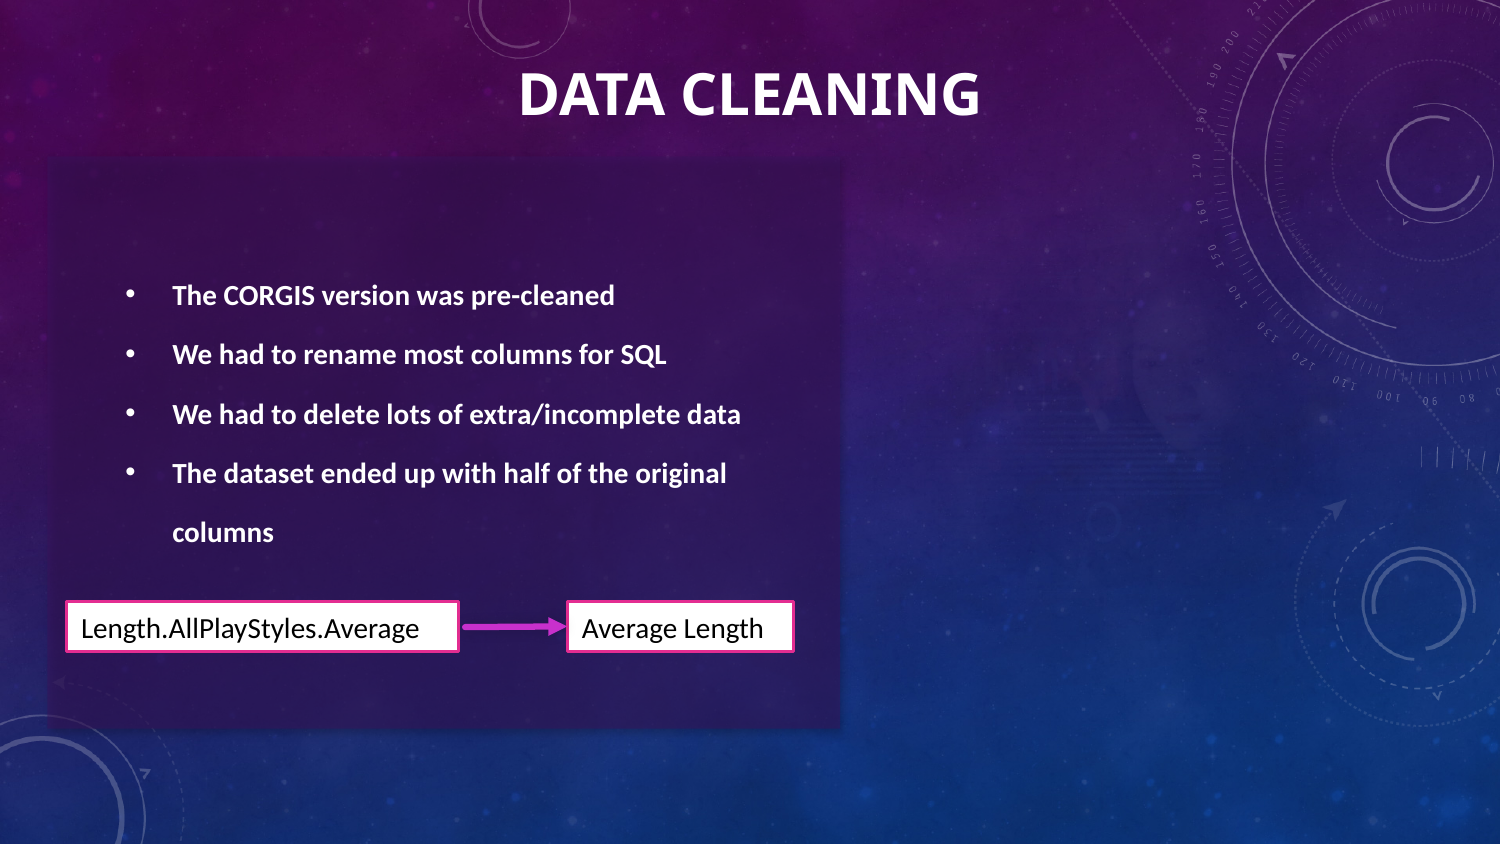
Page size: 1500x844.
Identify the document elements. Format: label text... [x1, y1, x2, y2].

text_box Average Length [566, 600, 795, 653]
picture [0, 0, 1500, 844]
text_box [47, 156, 841, 729]
text_box The CORGIS version was pre-cleaned We had to rename most columns for SQL We had to delete lots of extra/incomplete data The dataset ended up with half of the original columns [95, 244, 845, 557]
text_box Data Cleaning [329, 42, 1171, 171]
text_box Length.AllPlayStyles.Average [65, 600, 460, 653]
